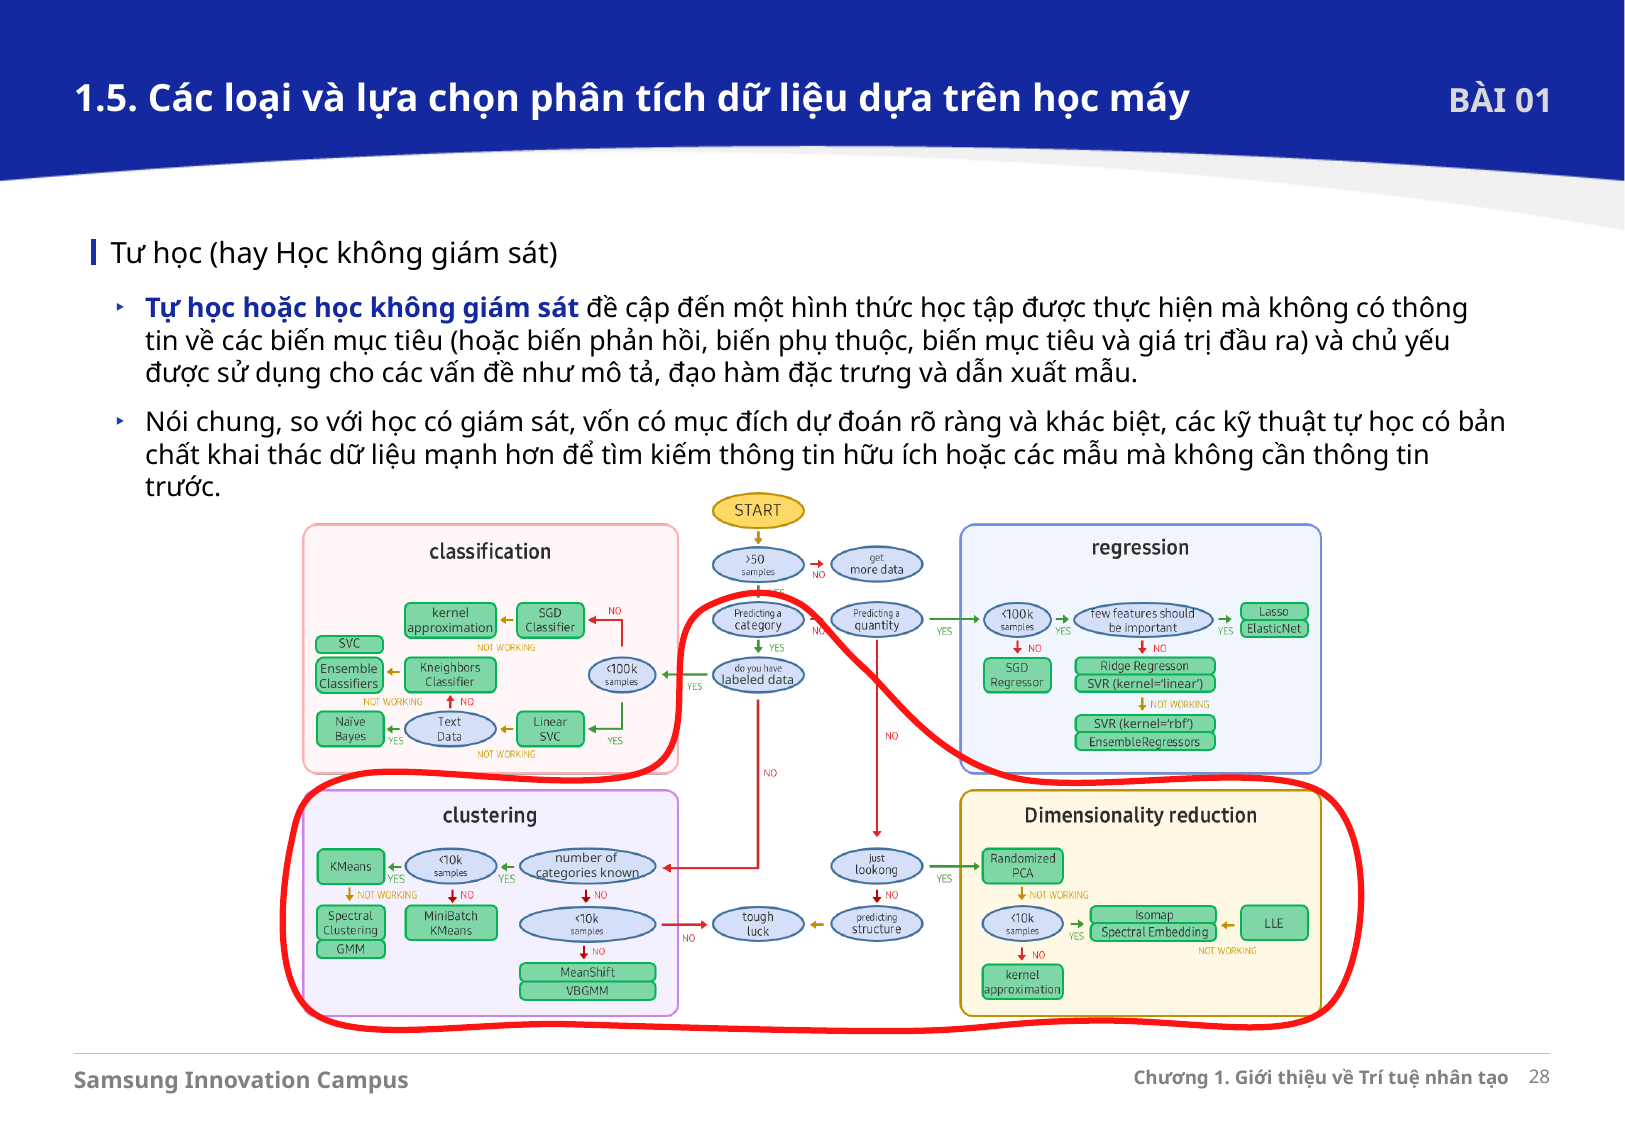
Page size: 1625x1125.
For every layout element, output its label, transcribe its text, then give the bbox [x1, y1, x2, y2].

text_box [73, 73, 1554, 120]
text_box Tự học hoặc học không giám sát đề cập đến một hình thức học tập được thực hiện mà không có thông tin về các biến mục tiêu (hoặc biến phản hồi, biến phụ thuộc, biến mục tiêu và giá trị đầu ra) và chủ yếu được sử dụng cho các vấn đề như mô tả, đạo hàm đặc trưng và dẫn xuất mẫu. Nói chung, so với học có giám sát, vốn có mục đích dự đoán rõ ràng và khác biệt, các kỹ thuật tự học có bản chất khai thác dữ liệu mạnh hơn để tìm kiếm thông tin hữu ích hoặc các mẫu mà không cần thông tin trước. [114, 278, 1532, 515]
text_box Tư học (hay Học không giám sát) [91, 233, 1599, 270]
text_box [282, 492, 1362, 1032]
picture [0, 0, 1625, 1125]
